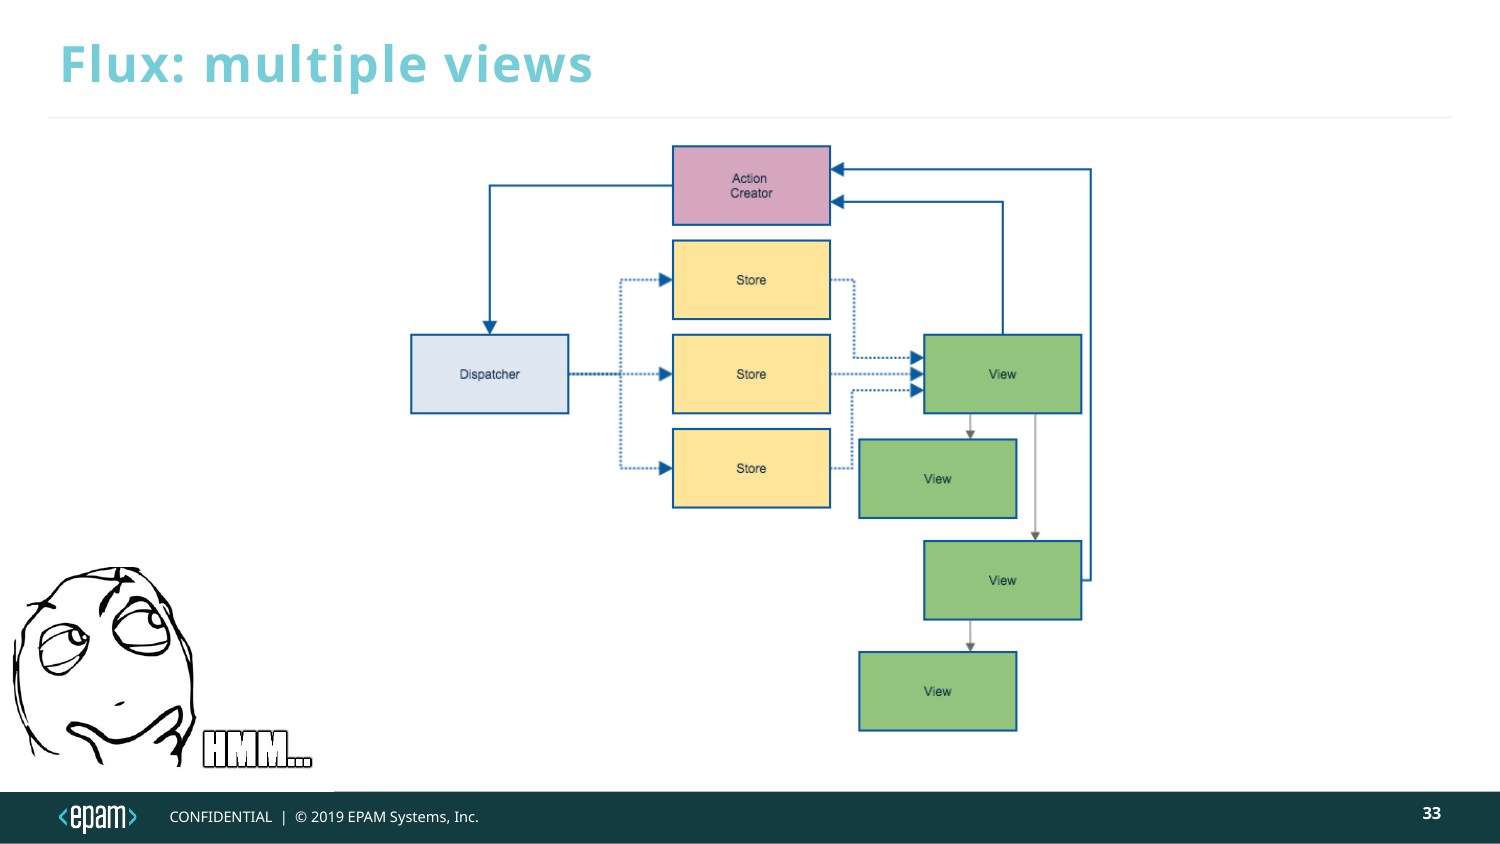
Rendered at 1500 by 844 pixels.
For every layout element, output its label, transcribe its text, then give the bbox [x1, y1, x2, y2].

title Flux: multiple views [59, 37, 1442, 87]
picture [405, 139, 1096, 740]
picture [0, 531, 334, 792]
slide_number 33 [1216, 791, 1442, 844]
